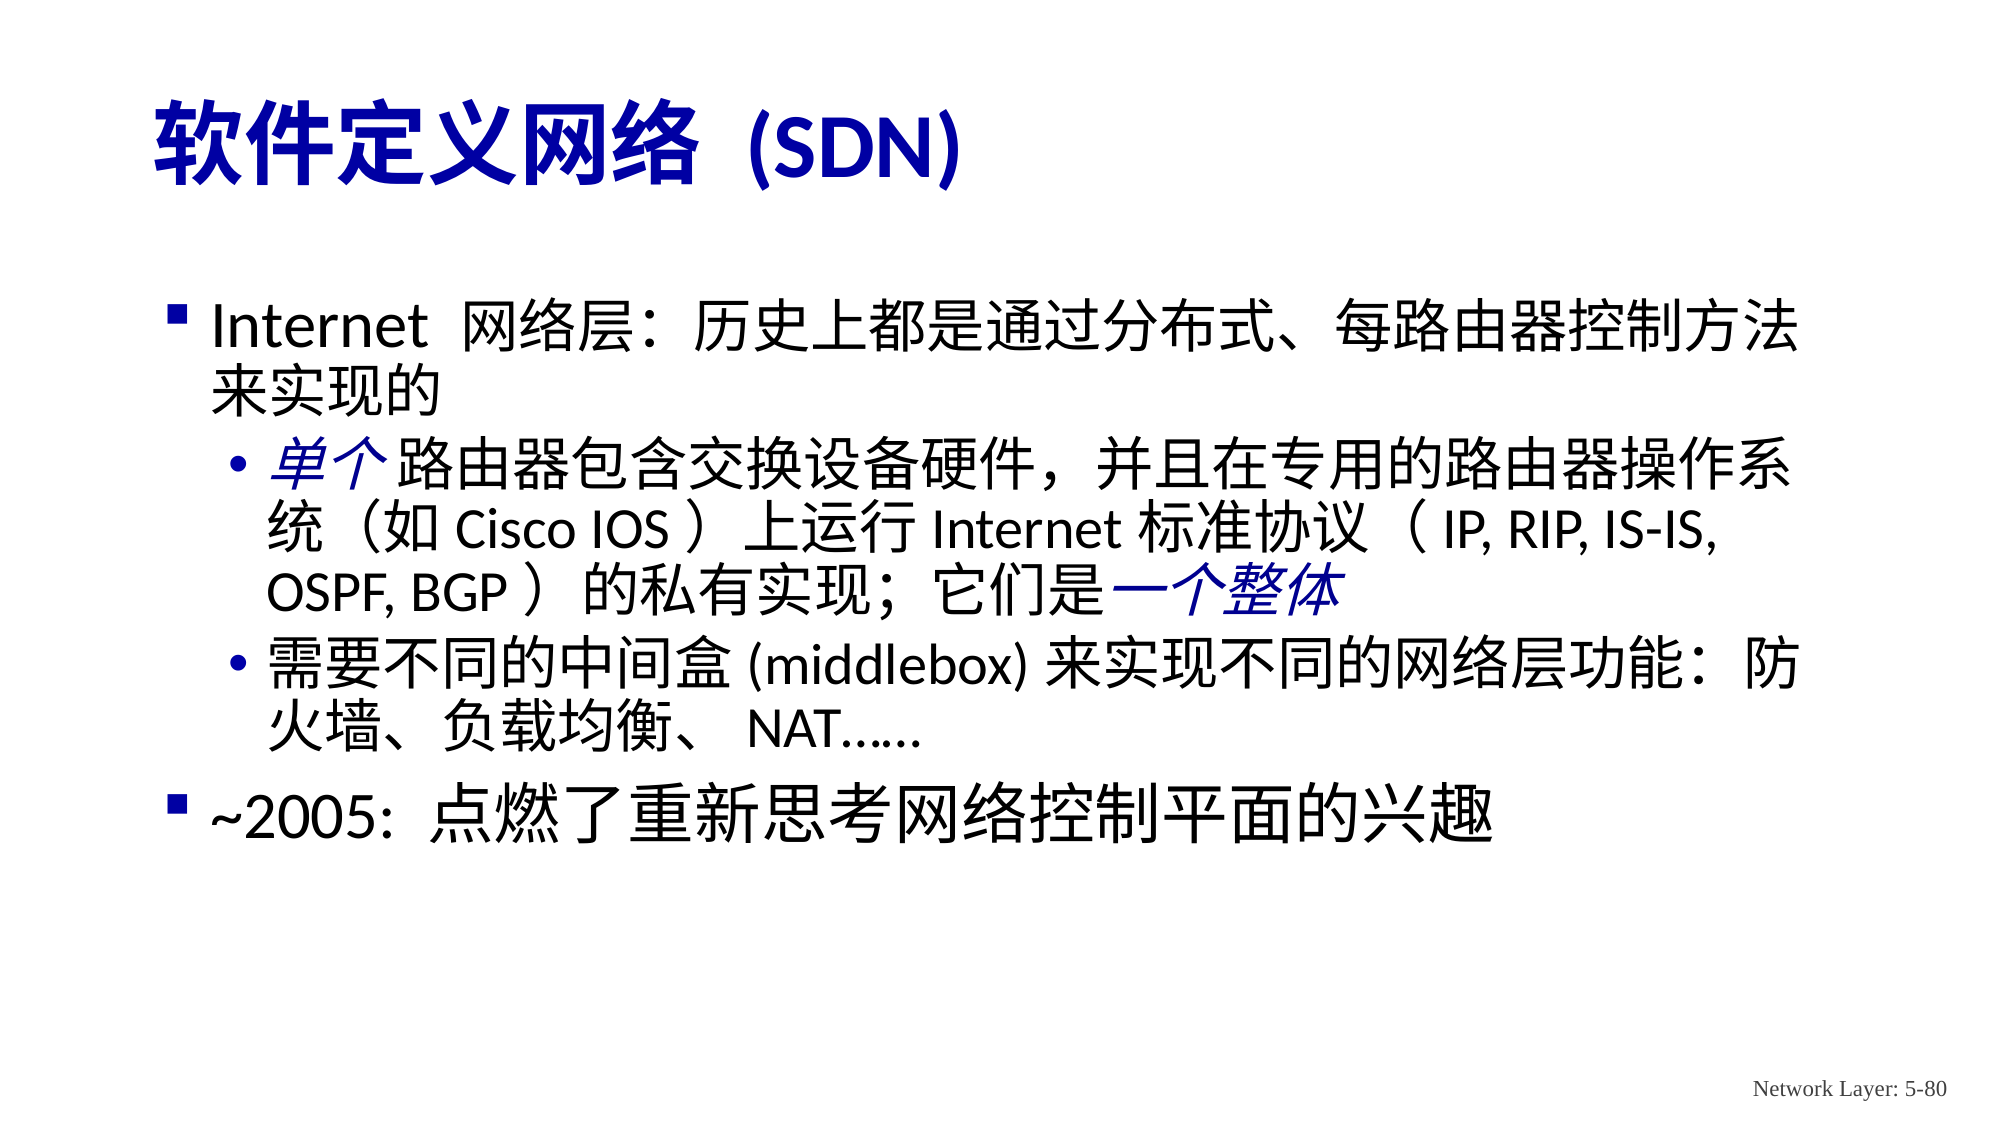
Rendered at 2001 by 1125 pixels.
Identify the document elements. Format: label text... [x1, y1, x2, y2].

list Internet 网络层：历史上都是通过分布式、每路由器控制方法来实现的 单个 路由器包含交换设备硬件，并且在专用的路由器操作系统（如Cisco IOS）上运行Internet标准协议（IP, RIP, IS-IS, OSPF, BGP）的私有实现；它们是一个整体 需要不同的中间盒(middlebox)来实现不同的网络层功能：防火墙、负载均衡、NAT…… ~2005: 点燃了重新思考网络控制平面的兴趣 [137, 282, 1863, 997]
slide_number Network Layer: 5-80 [1512, 1056, 1963, 1117]
title 软件定义网络 (SDN) [137, 74, 1863, 221]
